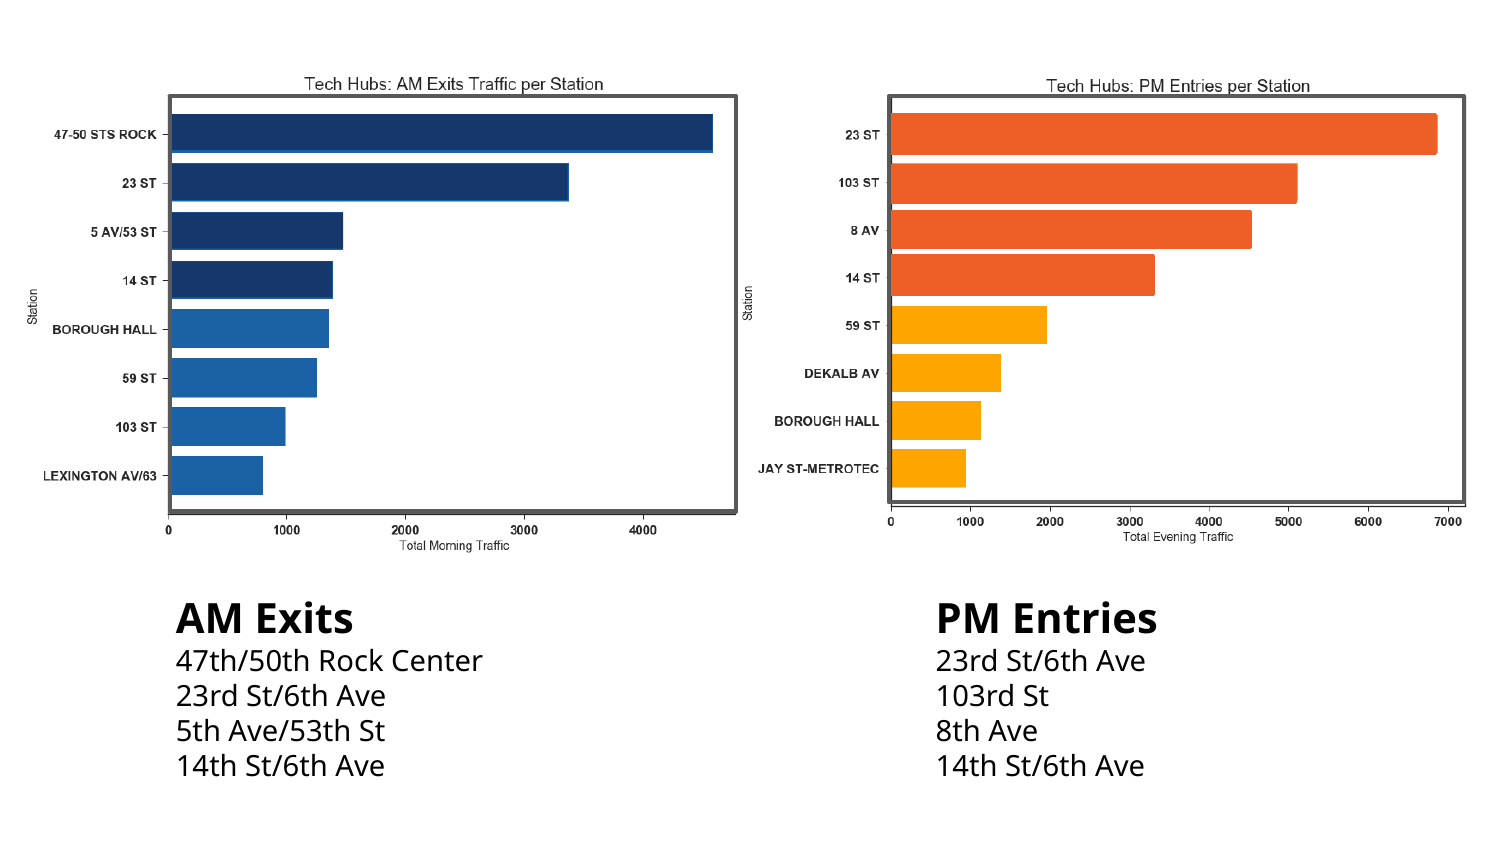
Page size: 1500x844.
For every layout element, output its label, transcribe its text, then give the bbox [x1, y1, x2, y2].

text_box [735, 73, 1476, 550]
text_box AM Exits 47th/50th Rock Center 23rd St/6th Ave 5th Ave/53th St 14th St/6th Ave [160, 577, 736, 742]
picture [20, 71, 751, 558]
text_box PM Entries 23rd St/6th Ave 103rd St 8th Ave 14th St/6th Ave [920, 577, 1496, 742]
